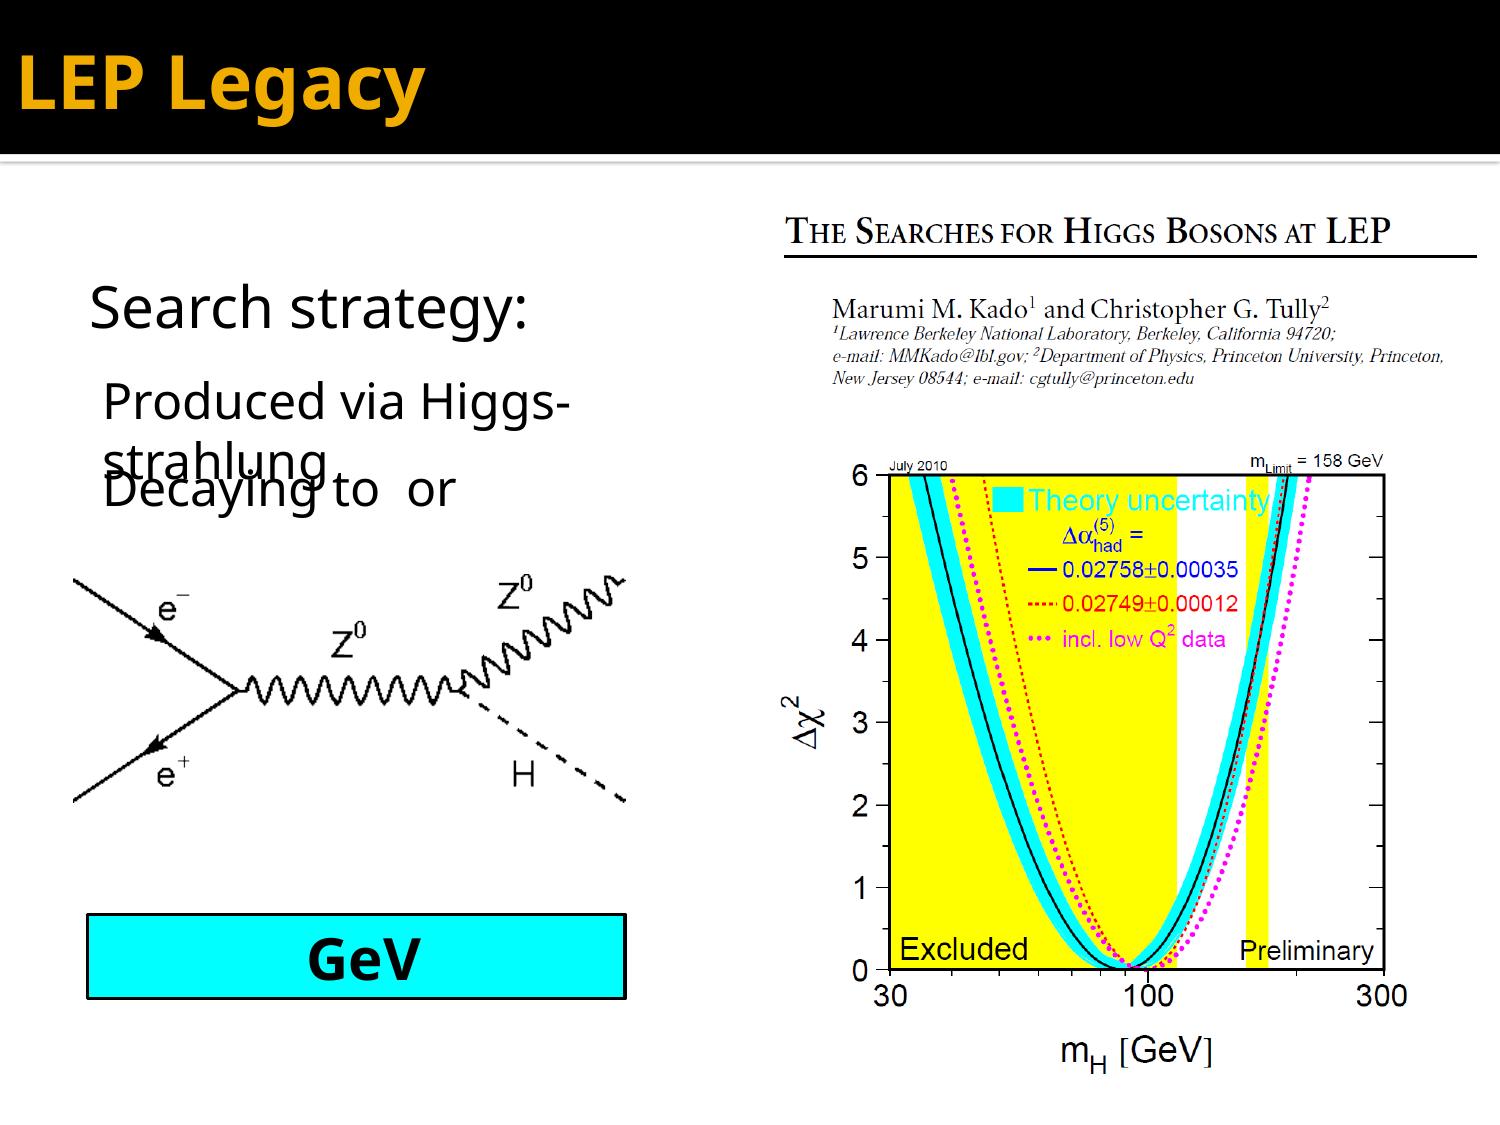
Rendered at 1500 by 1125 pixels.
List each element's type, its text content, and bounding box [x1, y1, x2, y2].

picture [778, 208, 1481, 393]
text_box Produced via Higgs-strahlung [87, 362, 792, 498]
title LEP Legacy [0, 2, 1275, 157]
text_box Search strategy: [74, 262, 600, 348]
picture [778, 449, 1410, 1080]
picture [73, 574, 626, 803]
